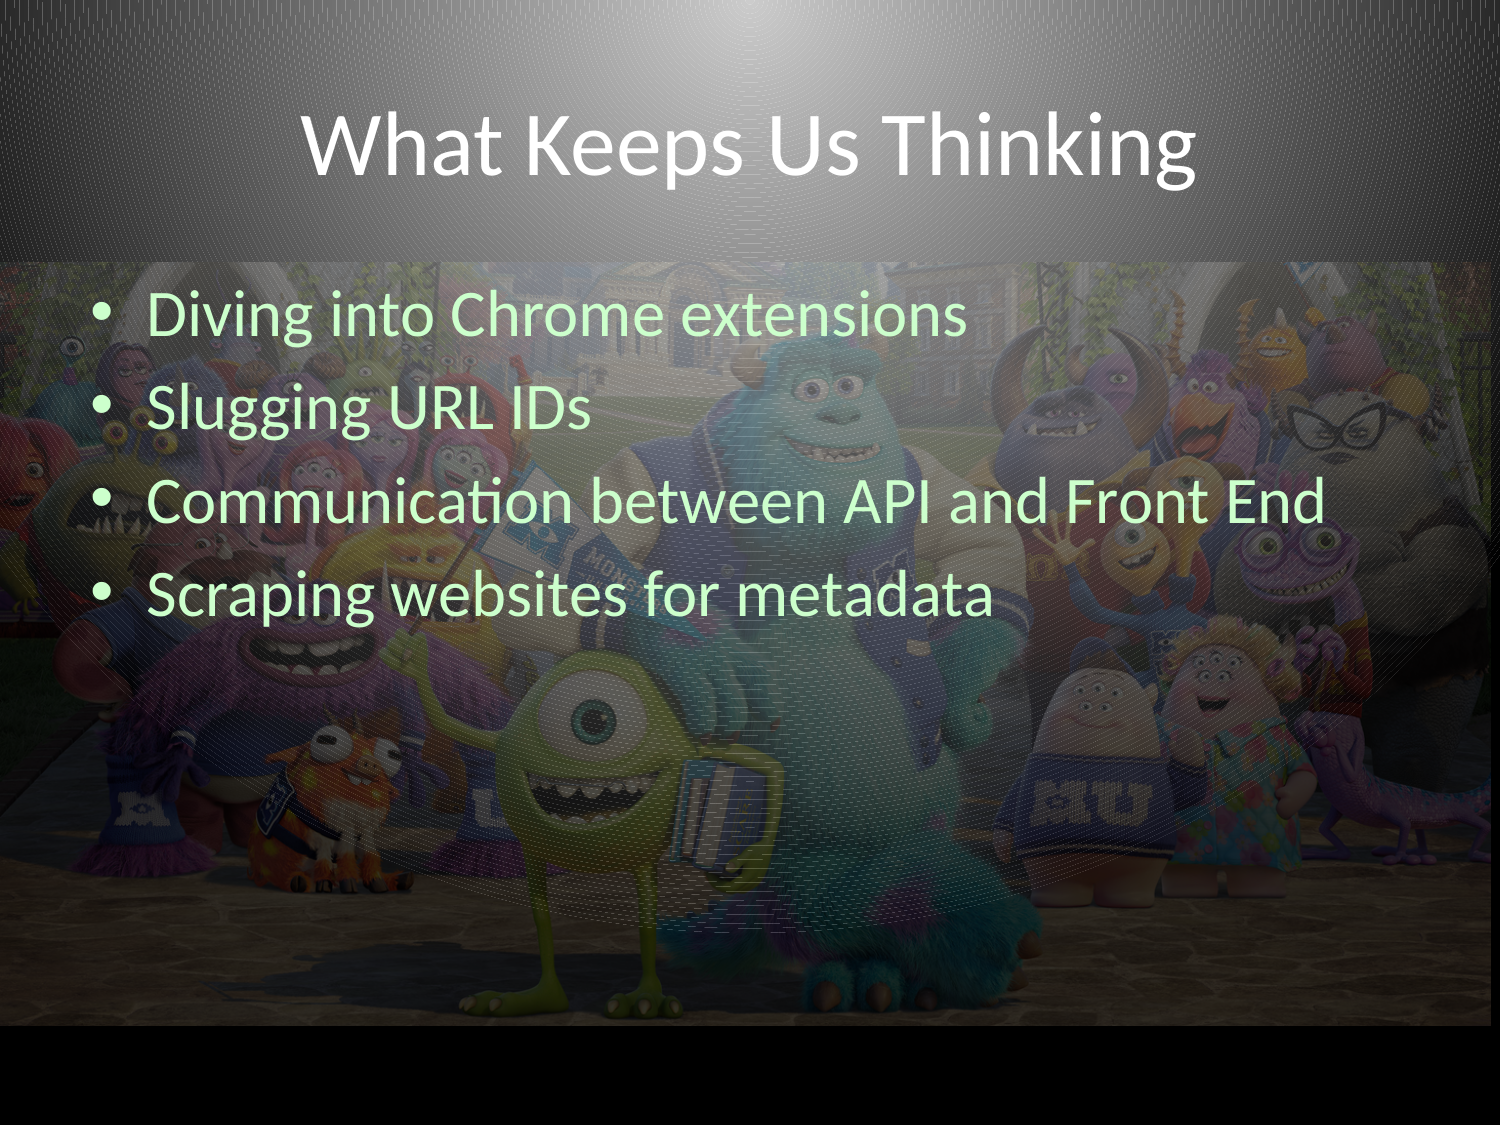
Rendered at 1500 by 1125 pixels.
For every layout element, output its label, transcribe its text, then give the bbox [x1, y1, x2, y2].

title What Keeps Us Thinking [75, 45, 1425, 233]
picture [0, 262, 1491, 1026]
